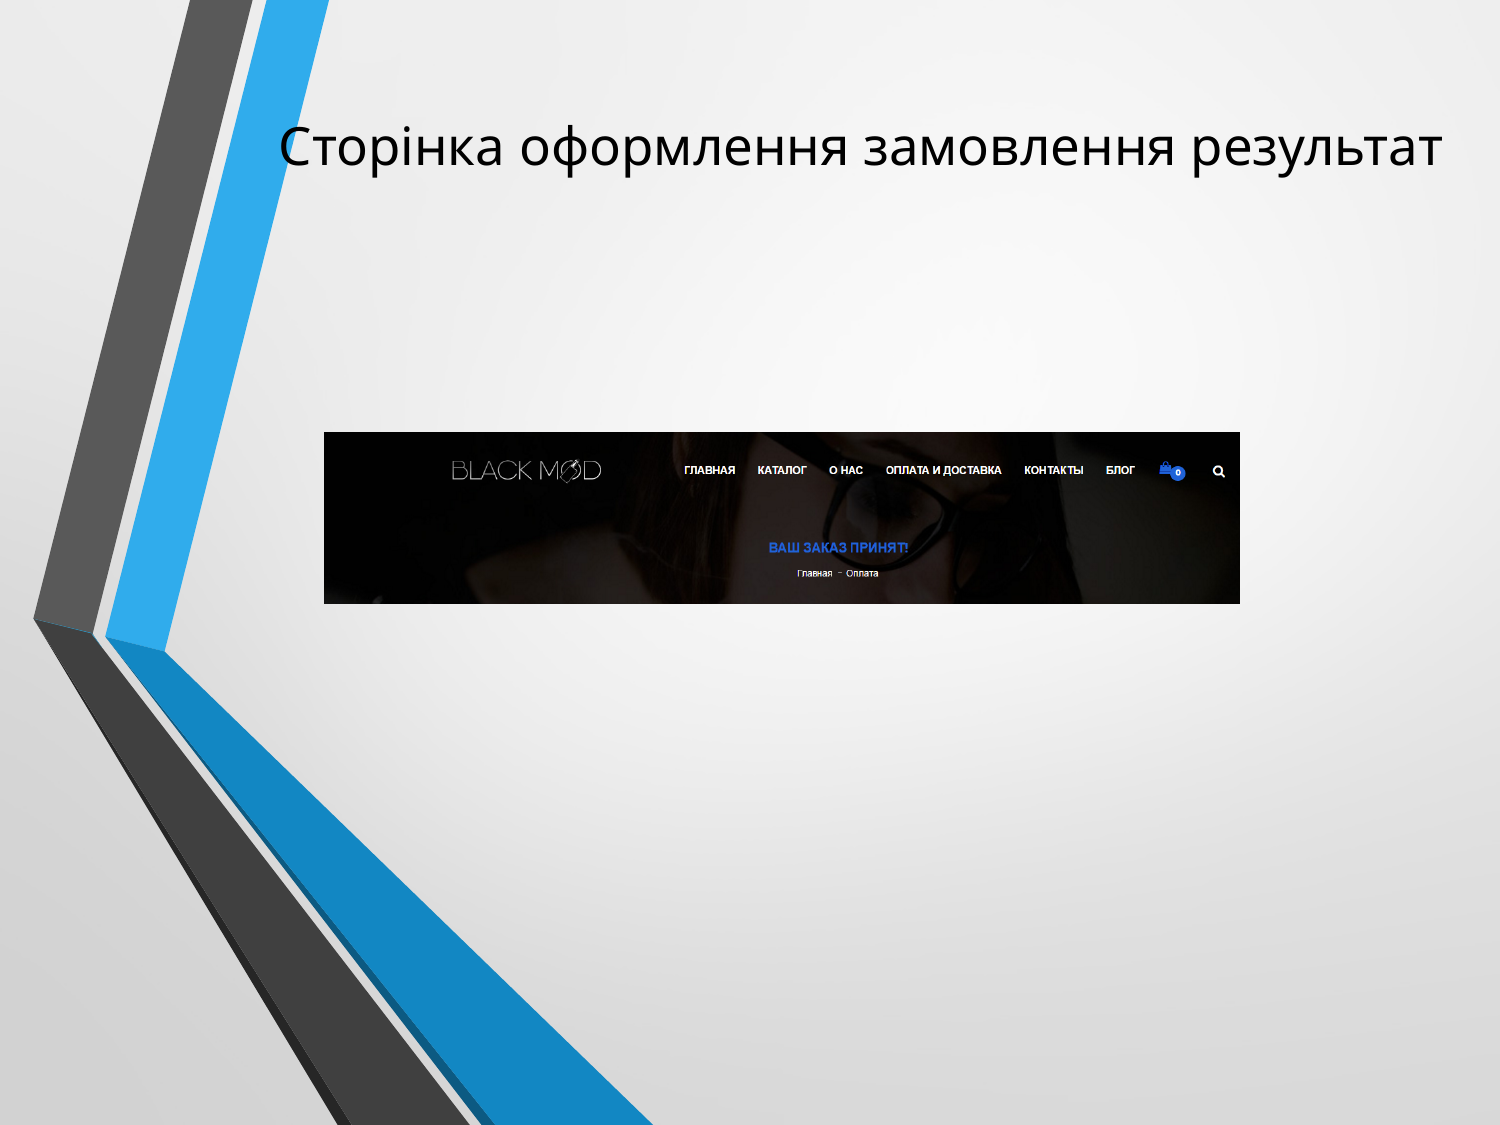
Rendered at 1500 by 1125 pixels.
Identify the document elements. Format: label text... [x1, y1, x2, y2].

title Сторінка оформлення замовлення результат [17, 66, 1459, 184]
picture [324, 432, 1240, 604]
